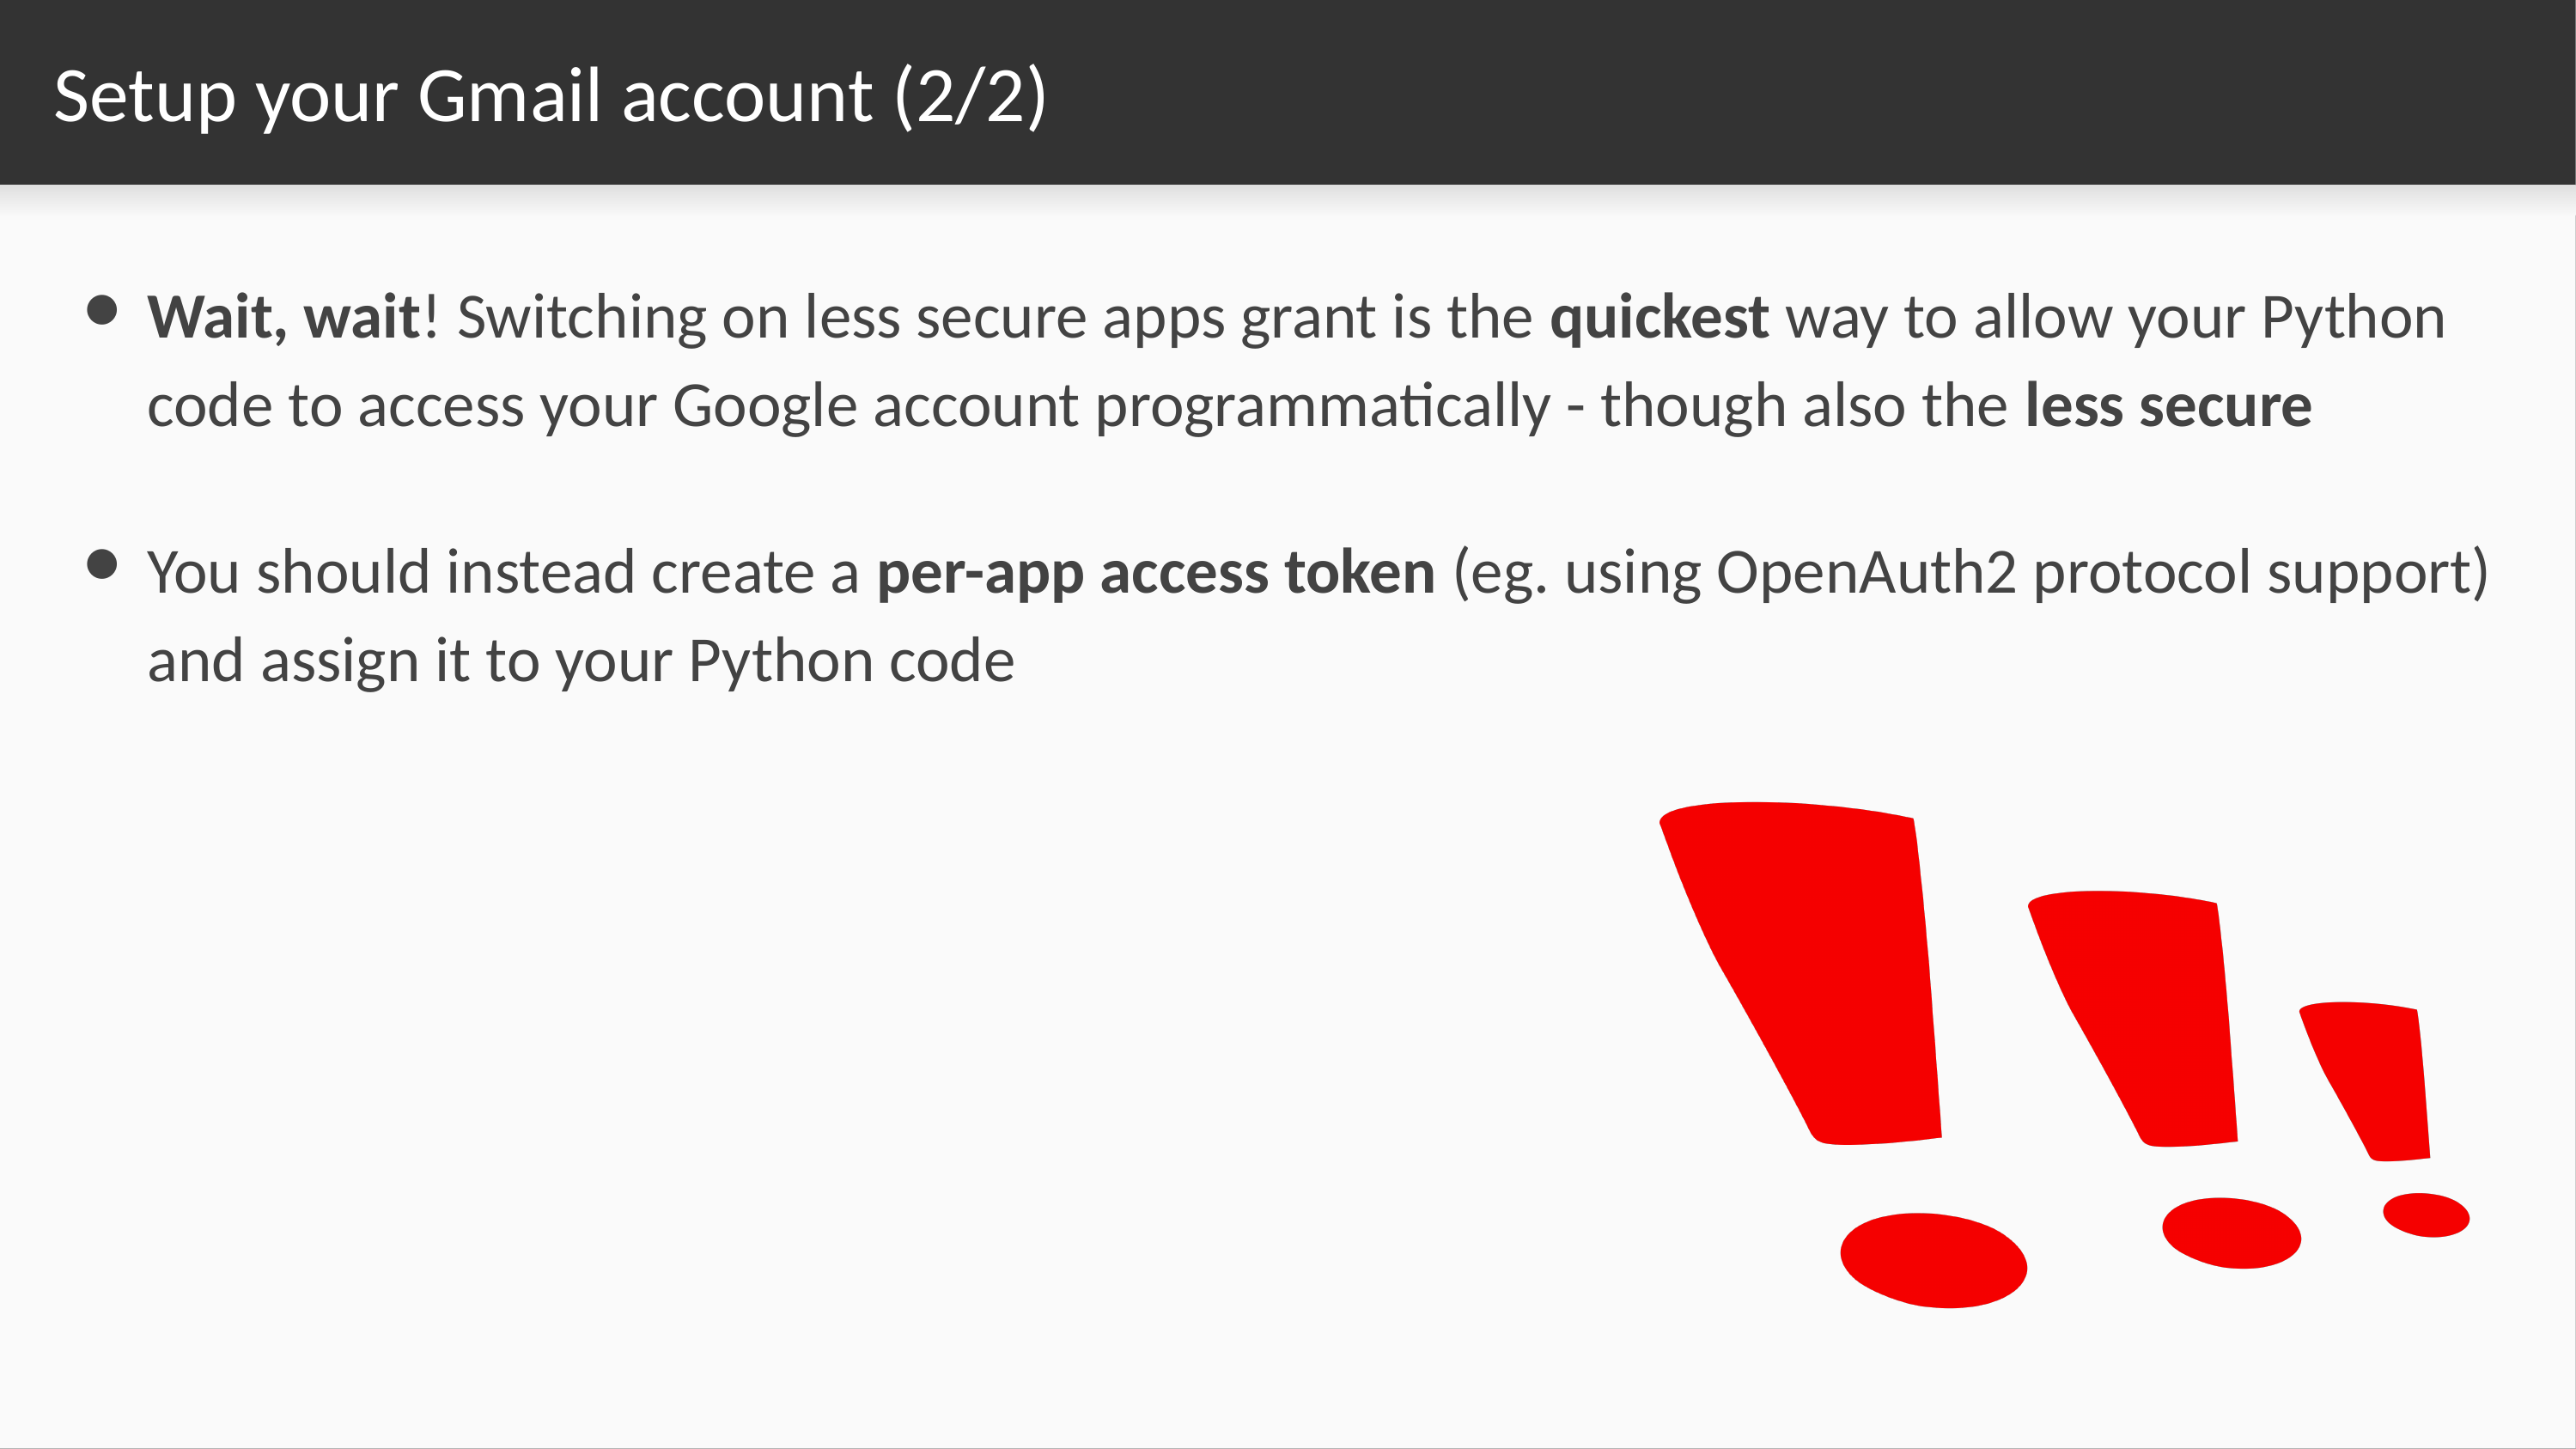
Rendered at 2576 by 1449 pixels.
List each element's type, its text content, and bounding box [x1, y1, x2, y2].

text_box Wait, wait! Switching on less secure apps grant is the quickest way to allow your Python code to access your Google account programmatically - though also the less secure You should instead create a per-app access token (eg. using OpenAuth2 protocol support) and assign it to your Python code [70, 249, 2506, 673]
title Setup your Gmail account (2/2) [27, 4, 2514, 175]
picture [1582, 797, 2506, 1318]
